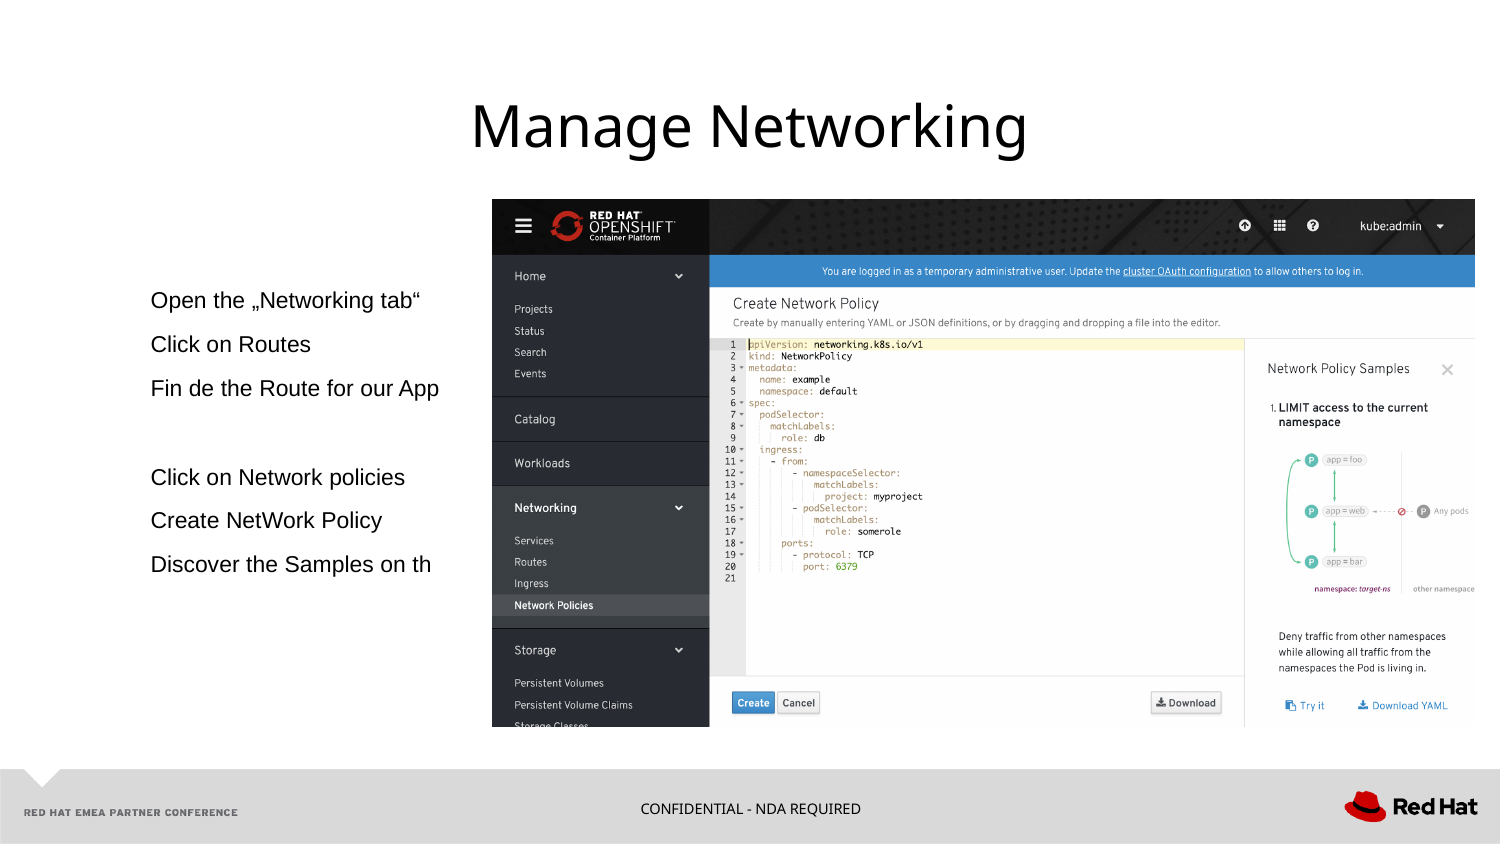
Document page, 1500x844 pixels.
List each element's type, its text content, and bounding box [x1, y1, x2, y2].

list Open the „Networking tab“ Click on Routes Fin de the Route for our App Click on Network policies Create NetWork Policy Discover the Samples on th [135, 266, 478, 682]
slide_number CONFIDENTIAL - NDA REQUIRED [477, 776, 1025, 842]
picture [0, 0, 1500, 844]
title Manage Networking [135, 0, 1365, 175]
